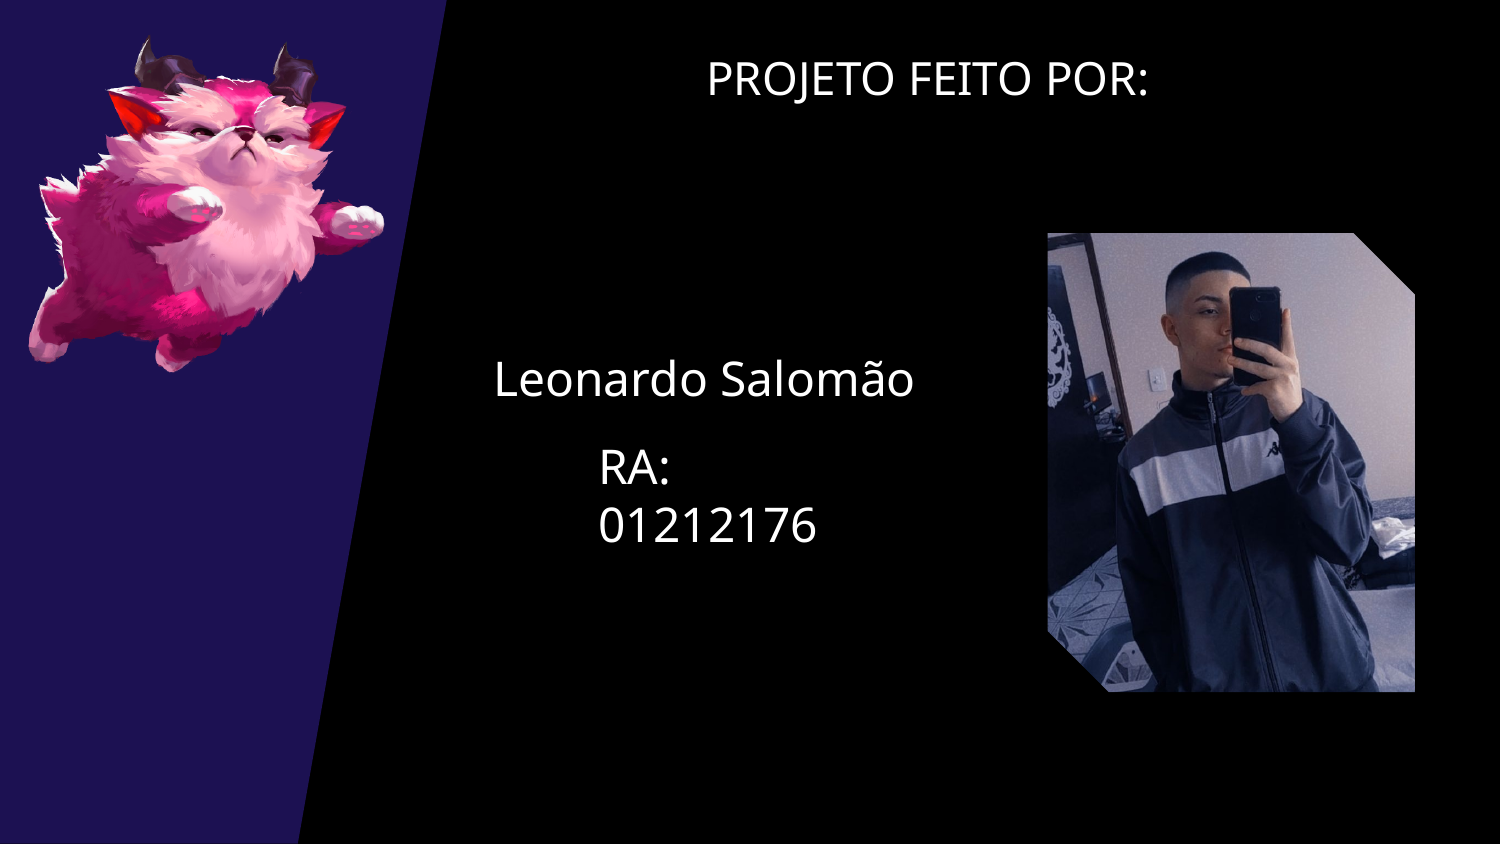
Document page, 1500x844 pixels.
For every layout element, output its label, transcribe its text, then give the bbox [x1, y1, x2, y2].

text_box PROJETO FEITO POR: [691, 34, 1415, 120]
picture [1047, 232, 1416, 693]
picture [27, 34, 385, 374]
text_box Leonardo Salomão [478, 333, 1016, 421]
text_box [0, 0, 447, 844]
text_box RA: 01212176 [583, 421, 900, 567]
